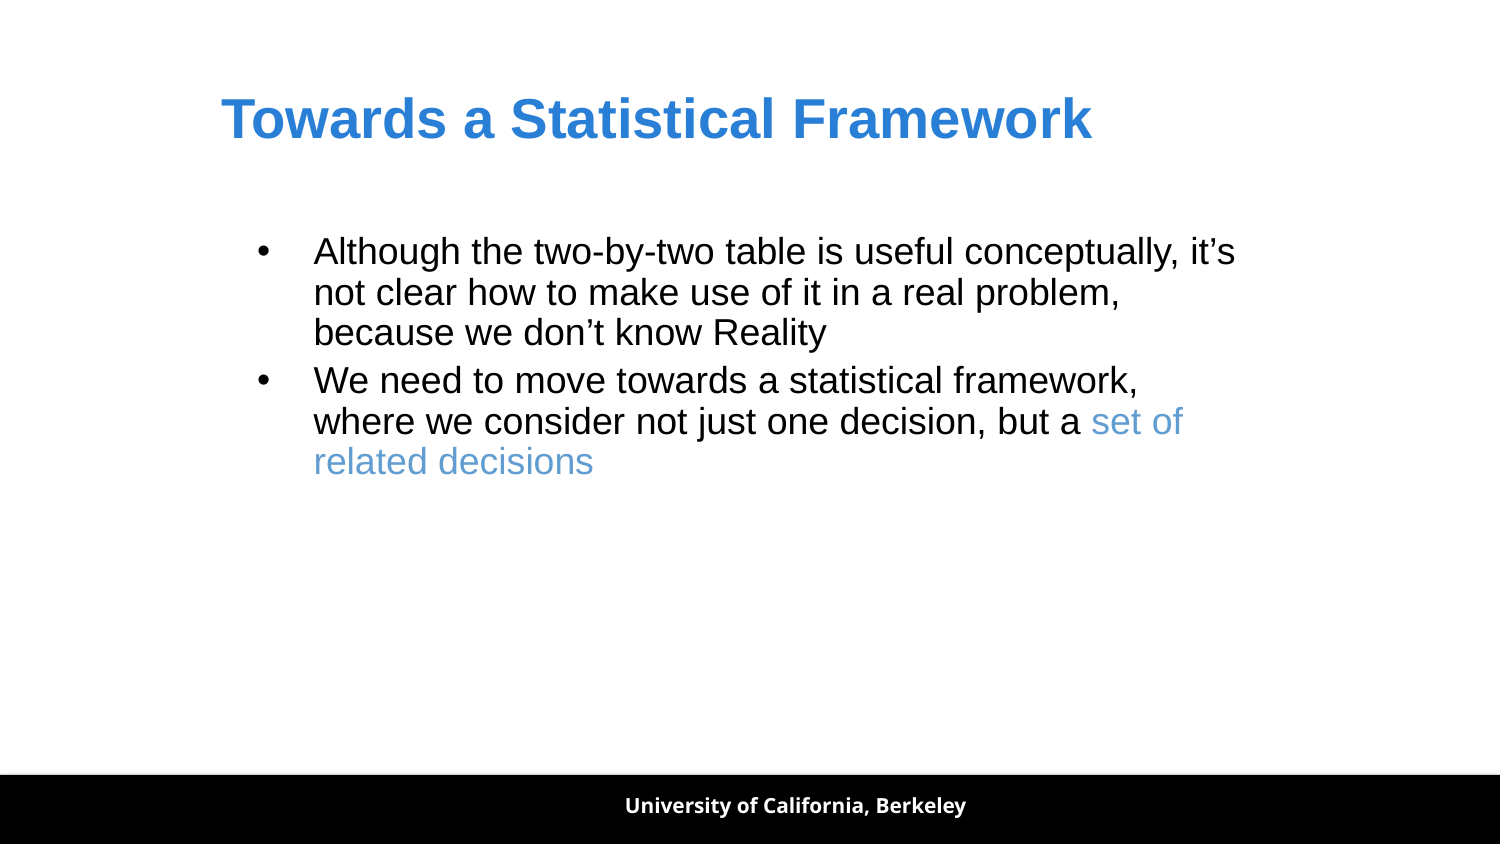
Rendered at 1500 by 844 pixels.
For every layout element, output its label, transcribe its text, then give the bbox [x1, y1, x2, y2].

footer University of California, Berkeley [320, 785, 1271, 838]
title Towards a Statistical Framework [205, 45, 1335, 186]
list Although the two-by-two table is useful conceptually, it’s not clear how to make use of it in a real problem, because we don’t know Reality We need to move towards a statistical framework, where we consider not just one decision, but a set of related decisions [242, 225, 1255, 749]
